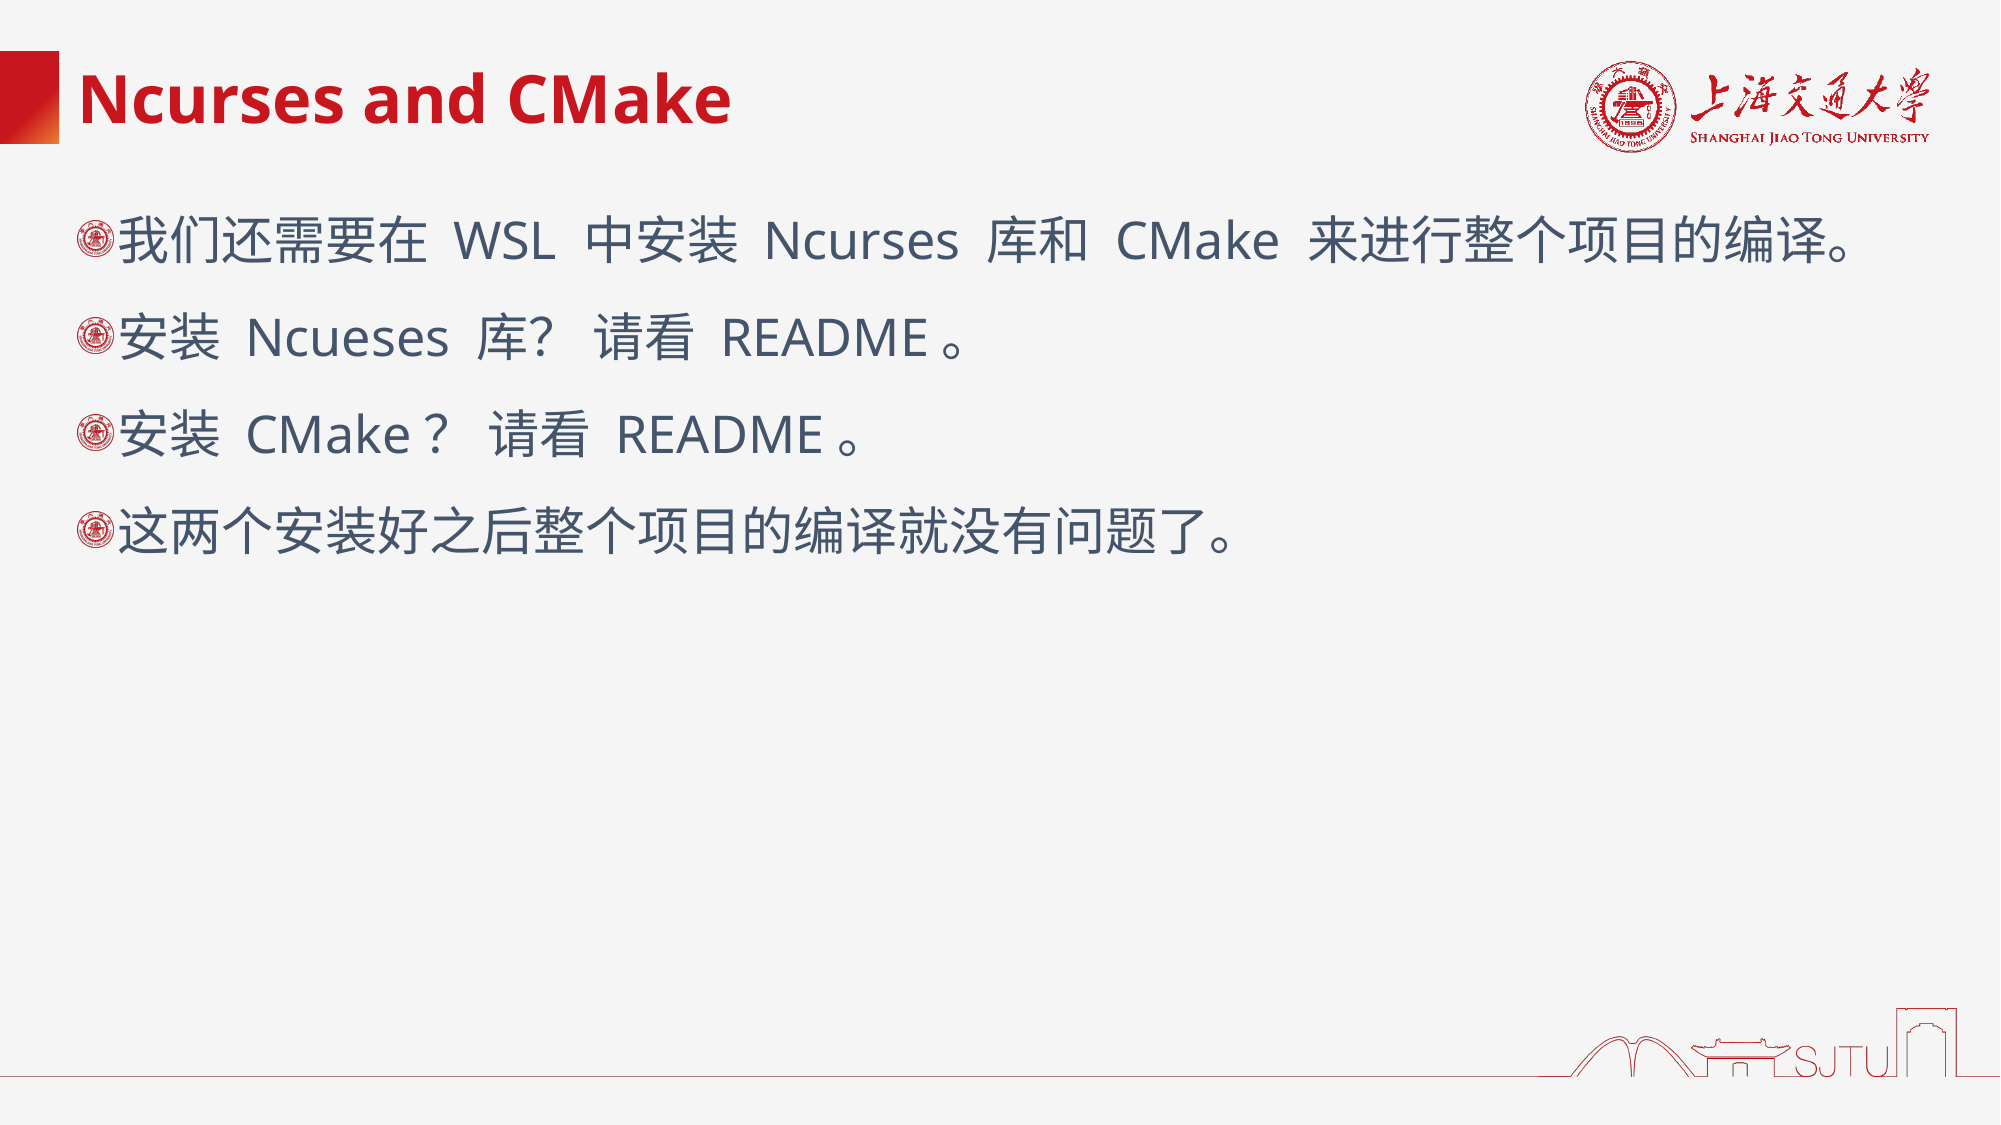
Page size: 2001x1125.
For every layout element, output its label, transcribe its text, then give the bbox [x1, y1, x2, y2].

list 我们还需要在 WSL 中安装 Ncurses 库和 CMake 来进行整个项目的编译。 安装 Ncueses 库？ 请看 README。 安装 CMake？ 请看 README。 这两个安装好之后整个项目的编译就没有问题了。 [62, 187, 1938, 1007]
title Ncurses and CMake [62, 43, 1530, 152]
picture [77, 511, 114, 548]
picture [77, 317, 114, 354]
picture [0, 1008, 2000, 1077]
picture [77, 220, 114, 257]
picture [1567, 43, 1946, 168]
picture [77, 414, 114, 451]
